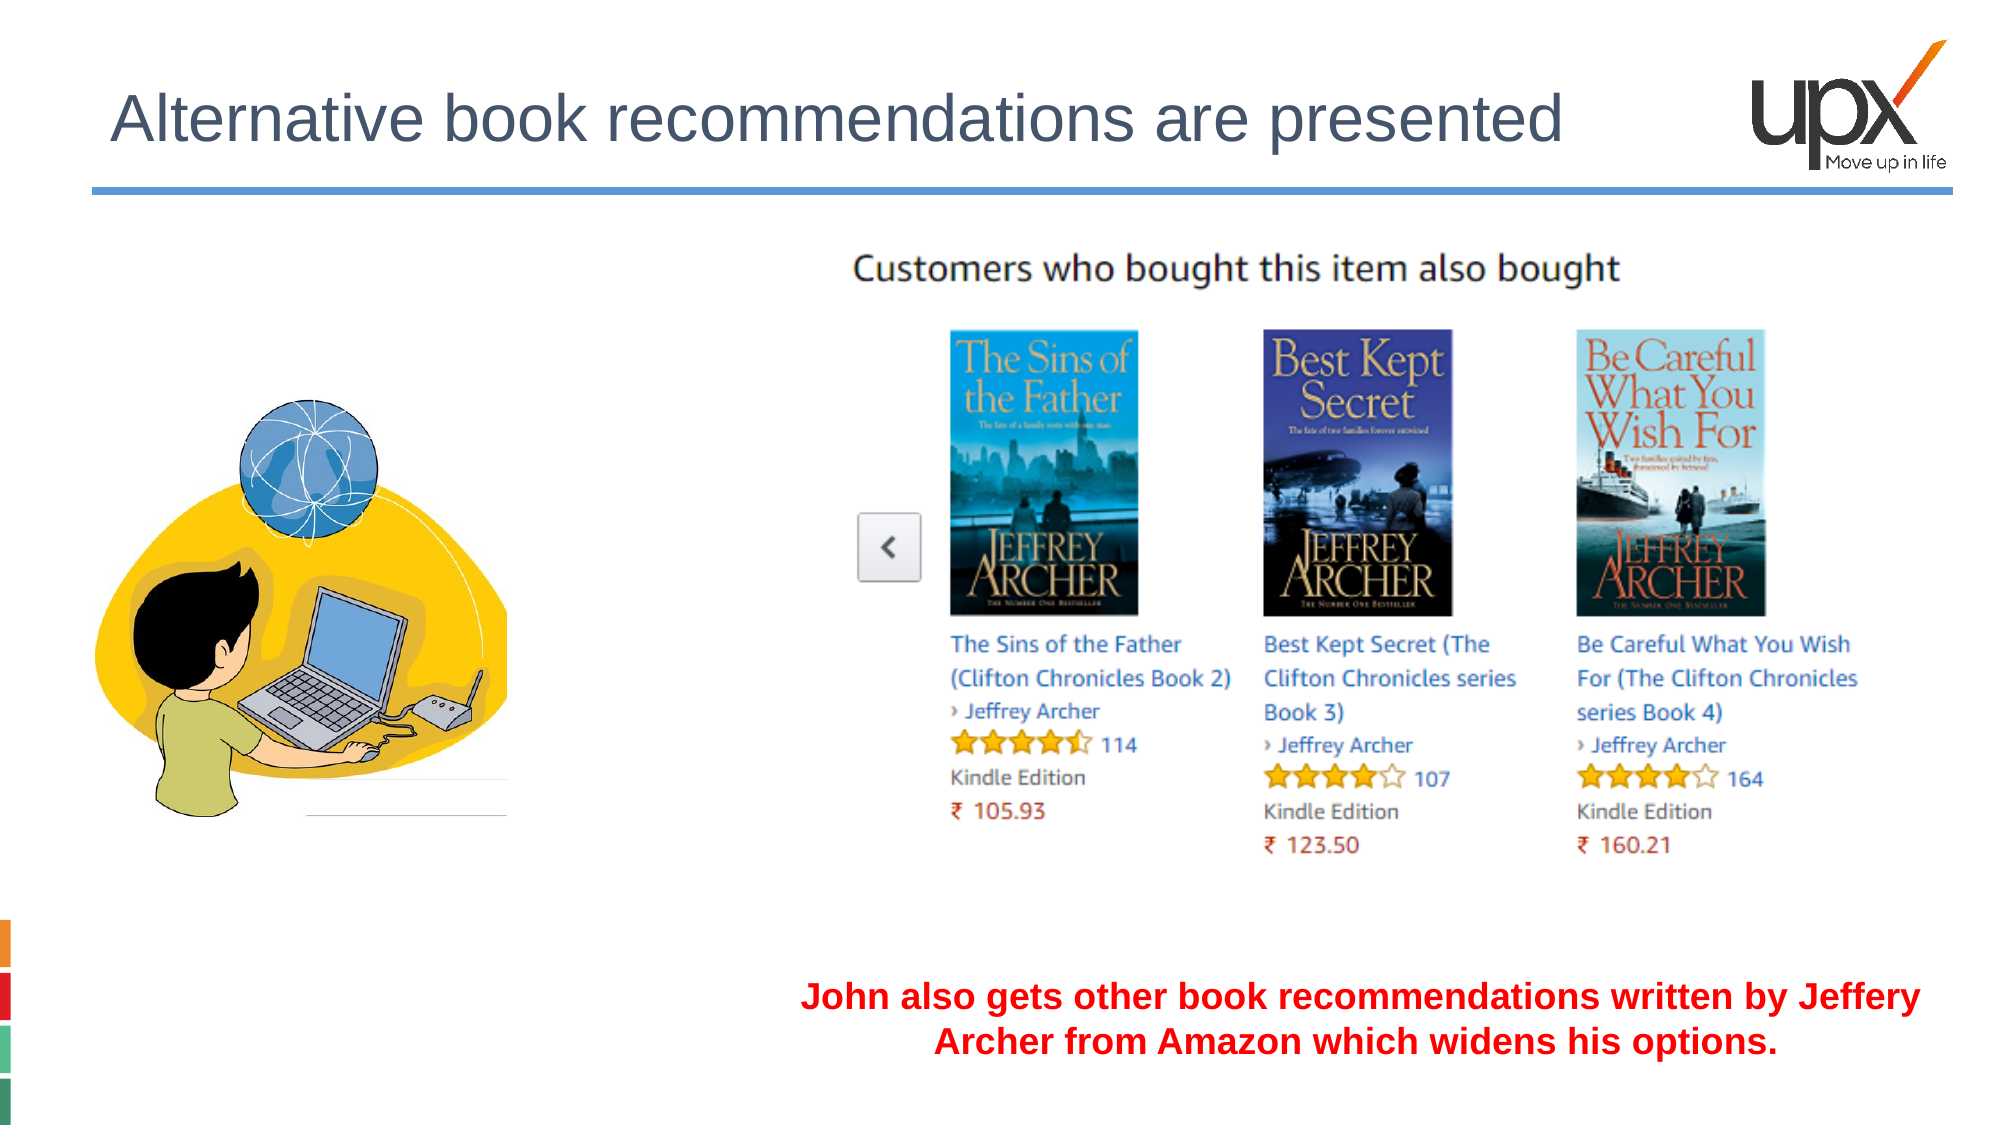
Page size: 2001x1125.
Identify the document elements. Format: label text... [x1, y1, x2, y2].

picture [829, 242, 1868, 900]
text_box John also gets other book recommendations written by Jeffery Archer from Amazon which widens his options. [772, 964, 1950, 1071]
picture [95, 392, 507, 817]
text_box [91, 0, 2000, 213]
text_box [0, 919, 11, 1125]
